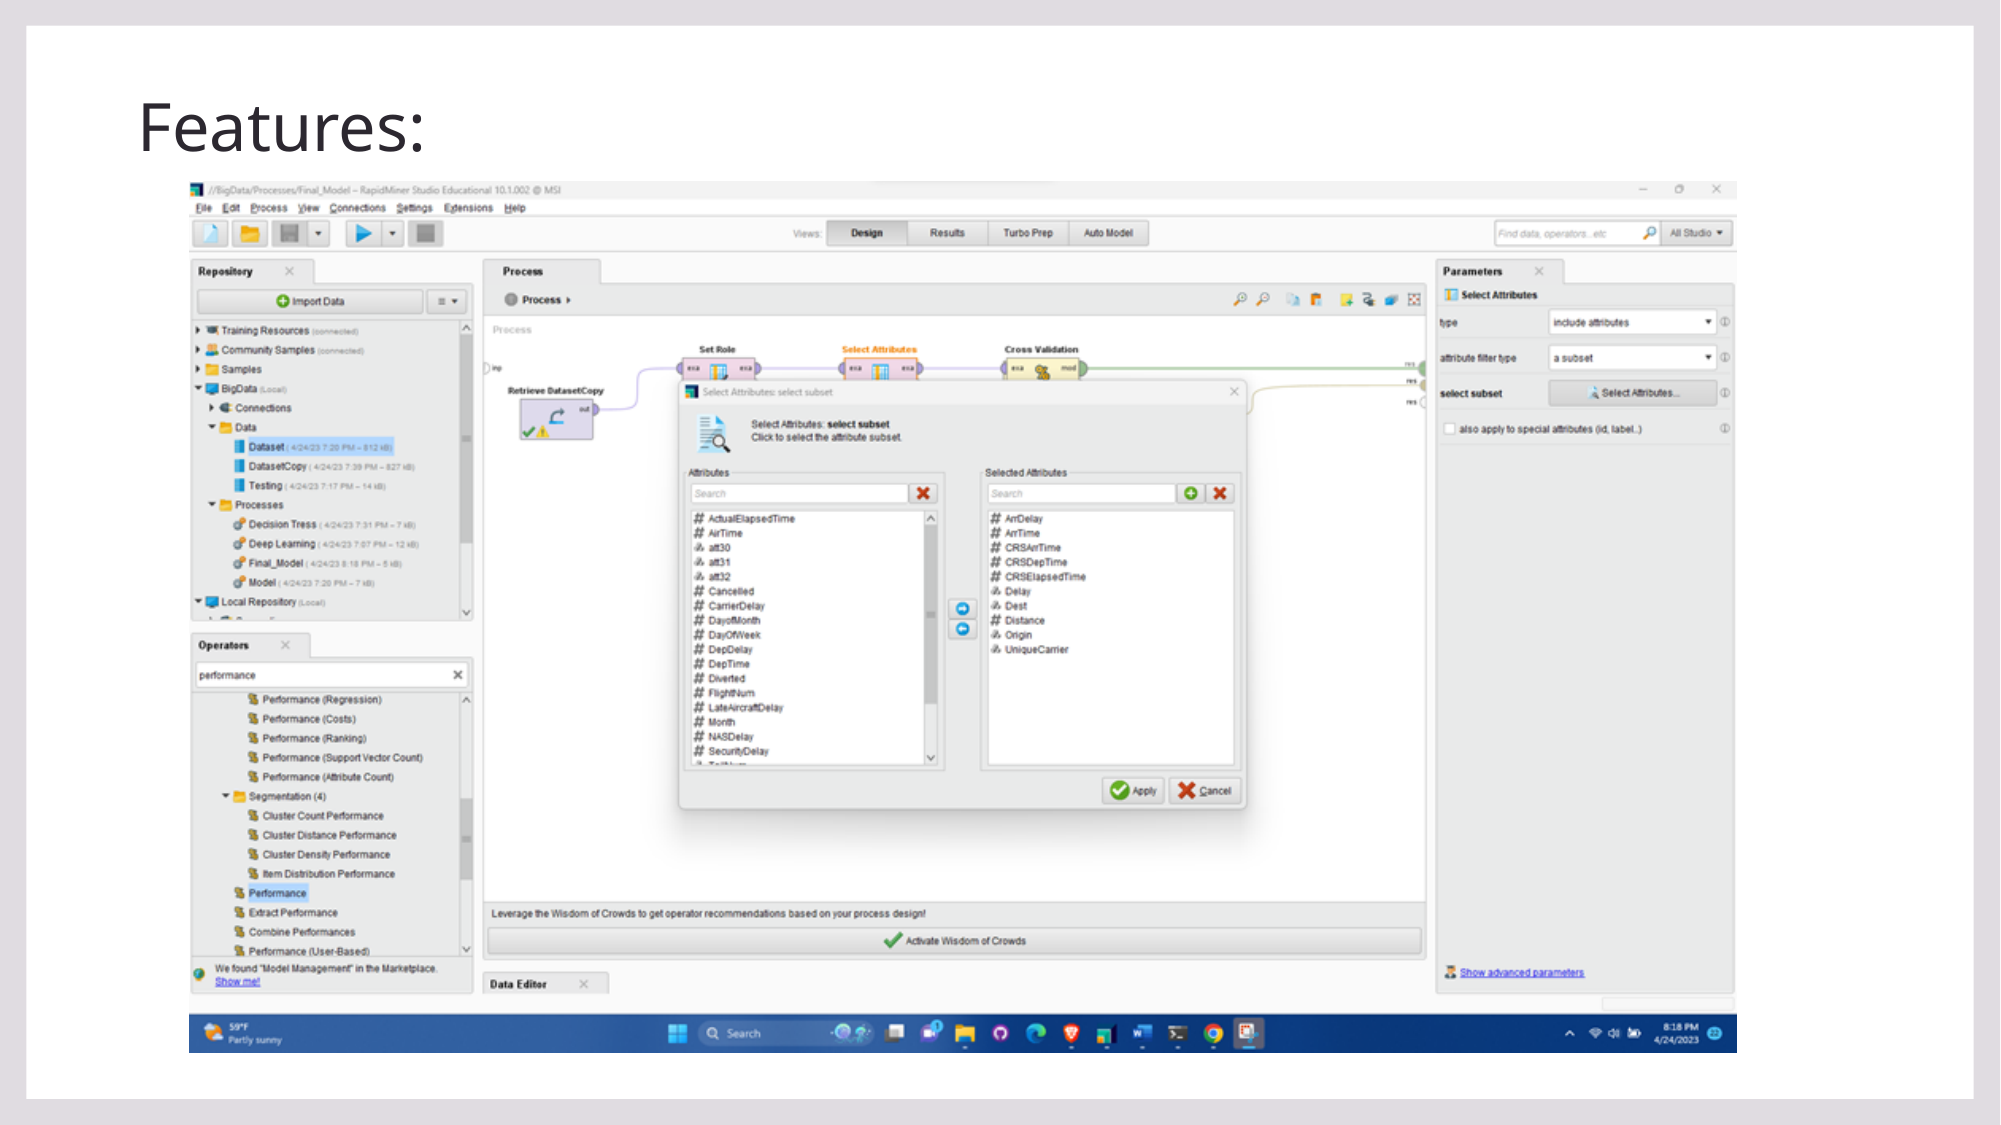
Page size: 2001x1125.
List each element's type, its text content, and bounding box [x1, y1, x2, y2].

title Features: [122, 0, 1785, 173]
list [189, 181, 1737, 1053]
